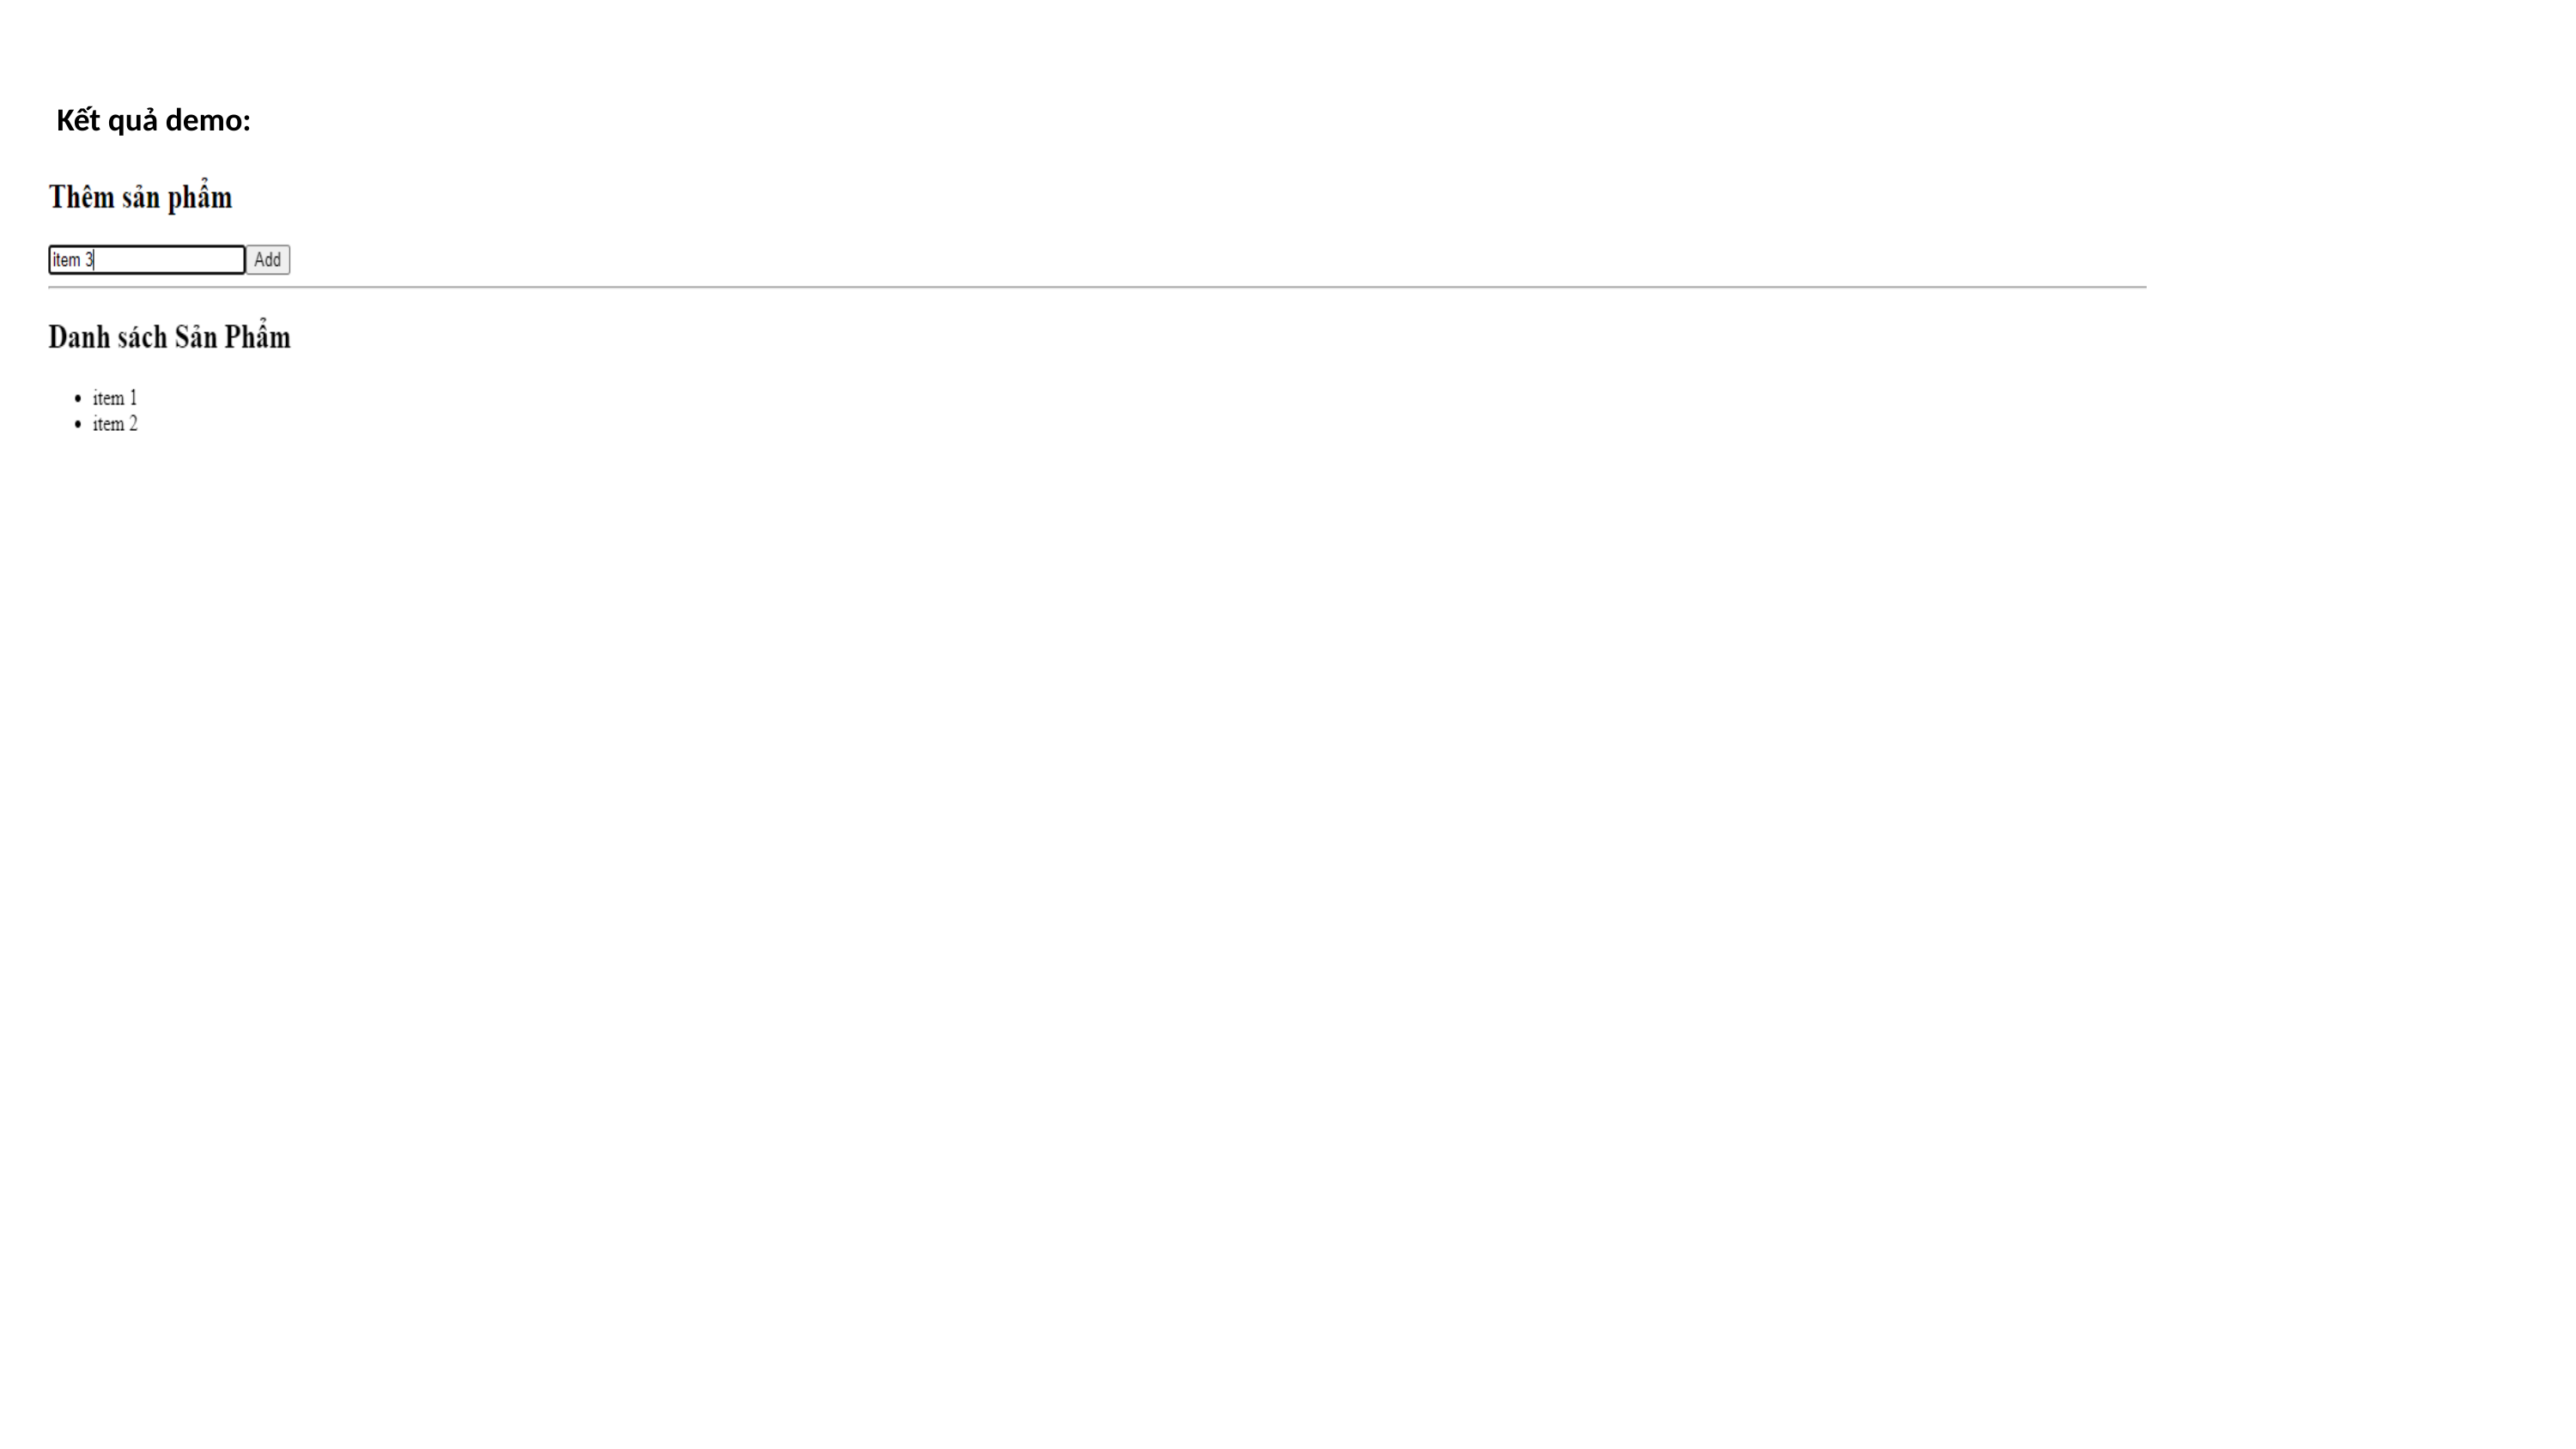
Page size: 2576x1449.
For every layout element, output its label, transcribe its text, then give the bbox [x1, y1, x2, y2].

picture [42, 149, 2148, 758]
text_box Kết quả demo: [44, 93, 272, 144]
